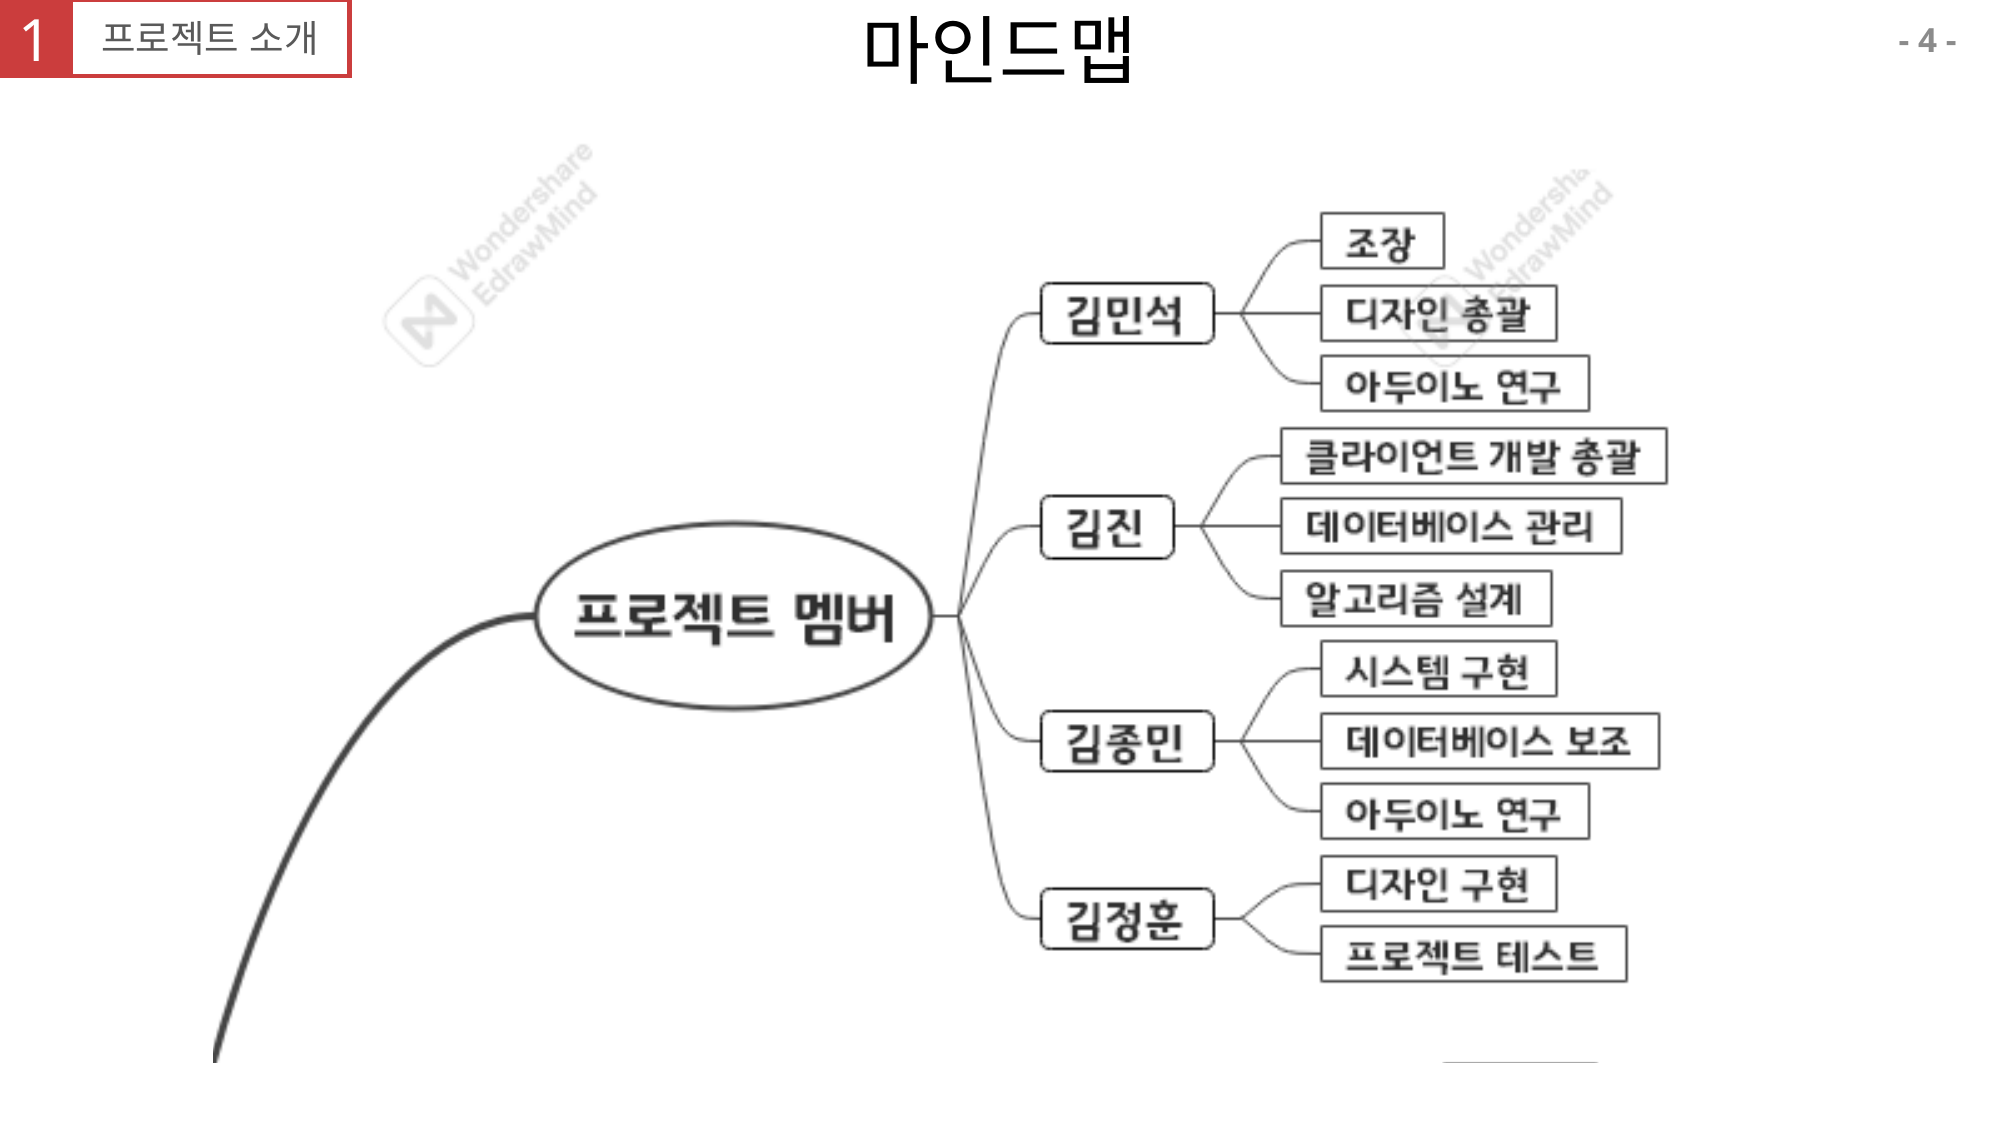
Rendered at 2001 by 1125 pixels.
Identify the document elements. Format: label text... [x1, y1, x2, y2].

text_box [0, 0, 350, 76]
text_box 마인드맵 [799, 0, 1200, 101]
slide_number 4 [1521, 11, 1972, 72]
picture [213, 143, 1787, 1063]
